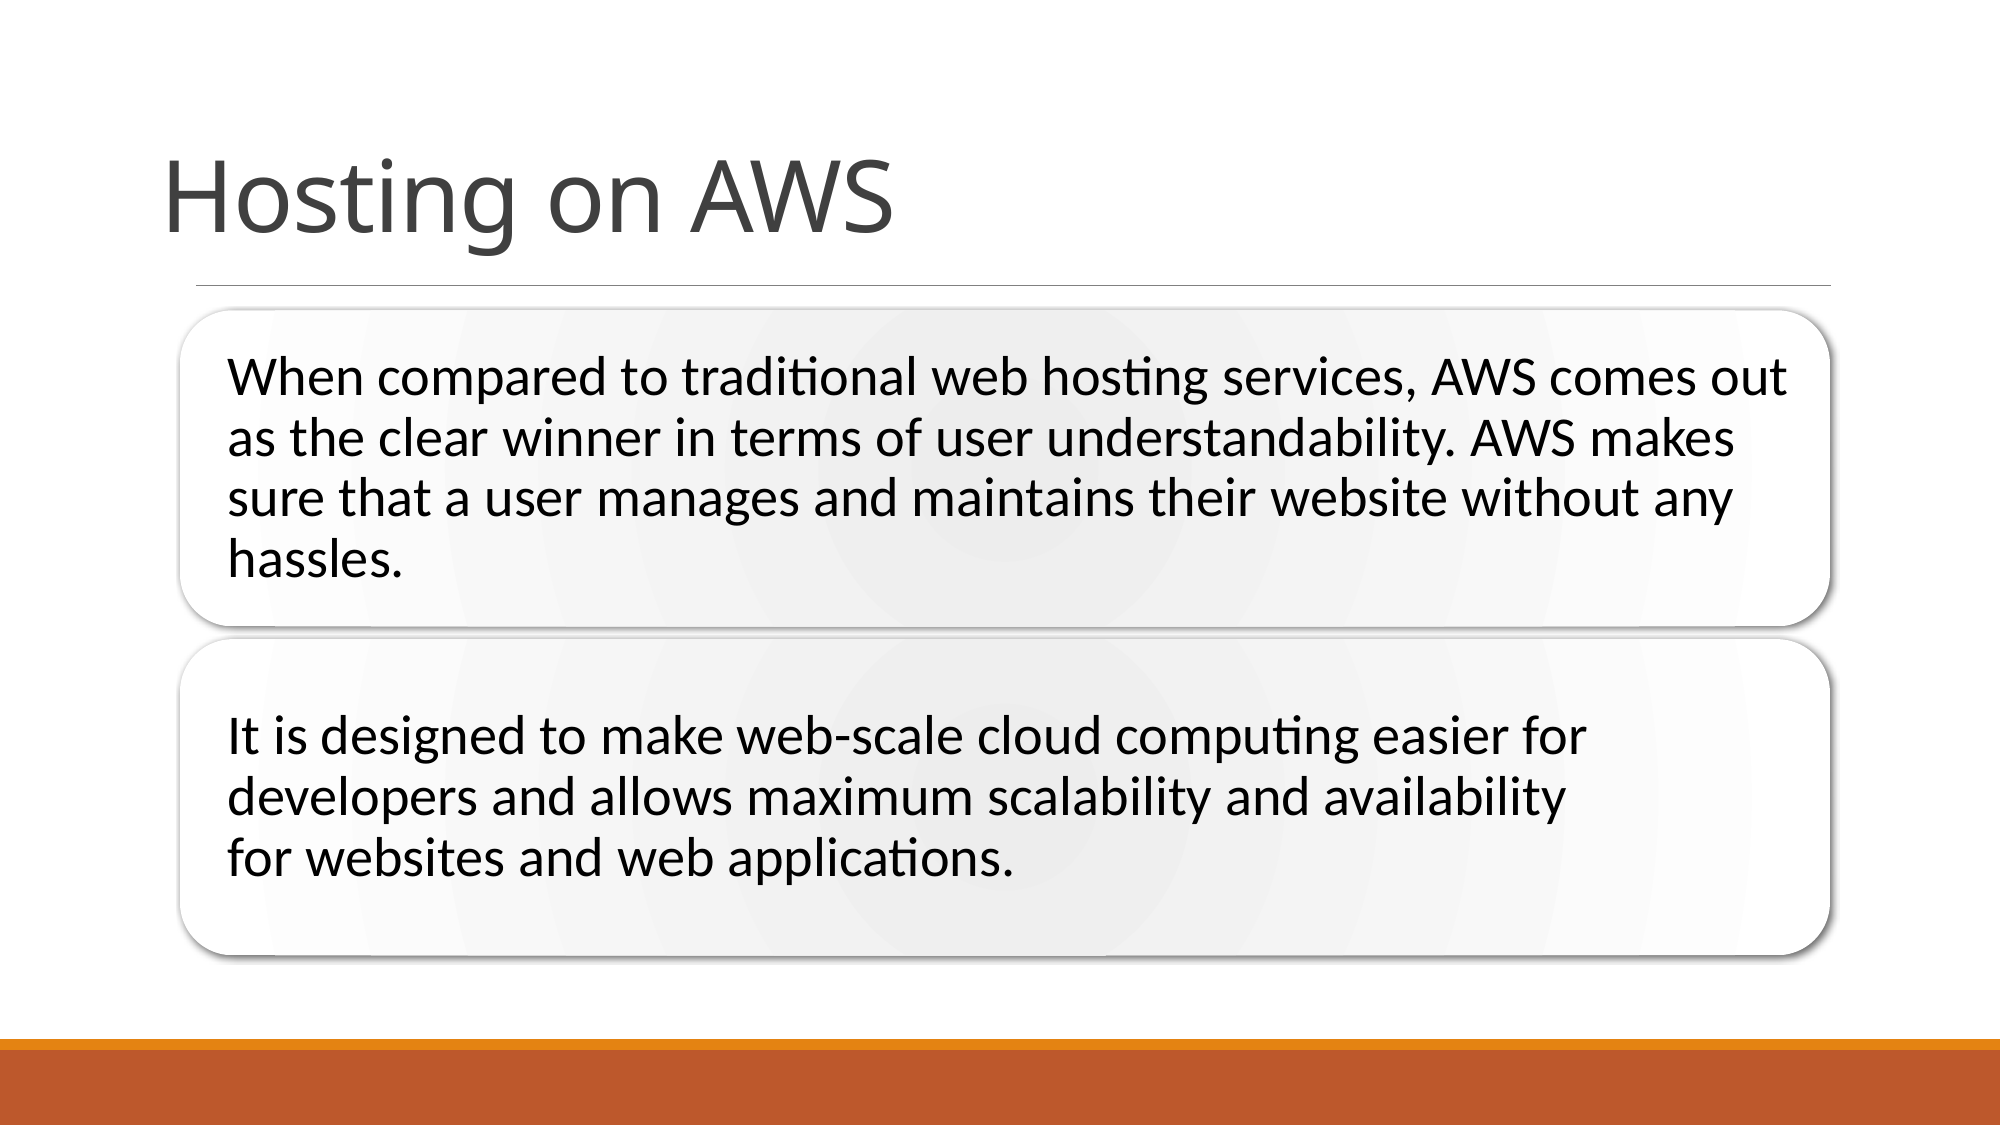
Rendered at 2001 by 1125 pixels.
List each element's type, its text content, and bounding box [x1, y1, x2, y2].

title Hosting on AWS [145, 22, 1796, 261]
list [179, 302, 1831, 964]
